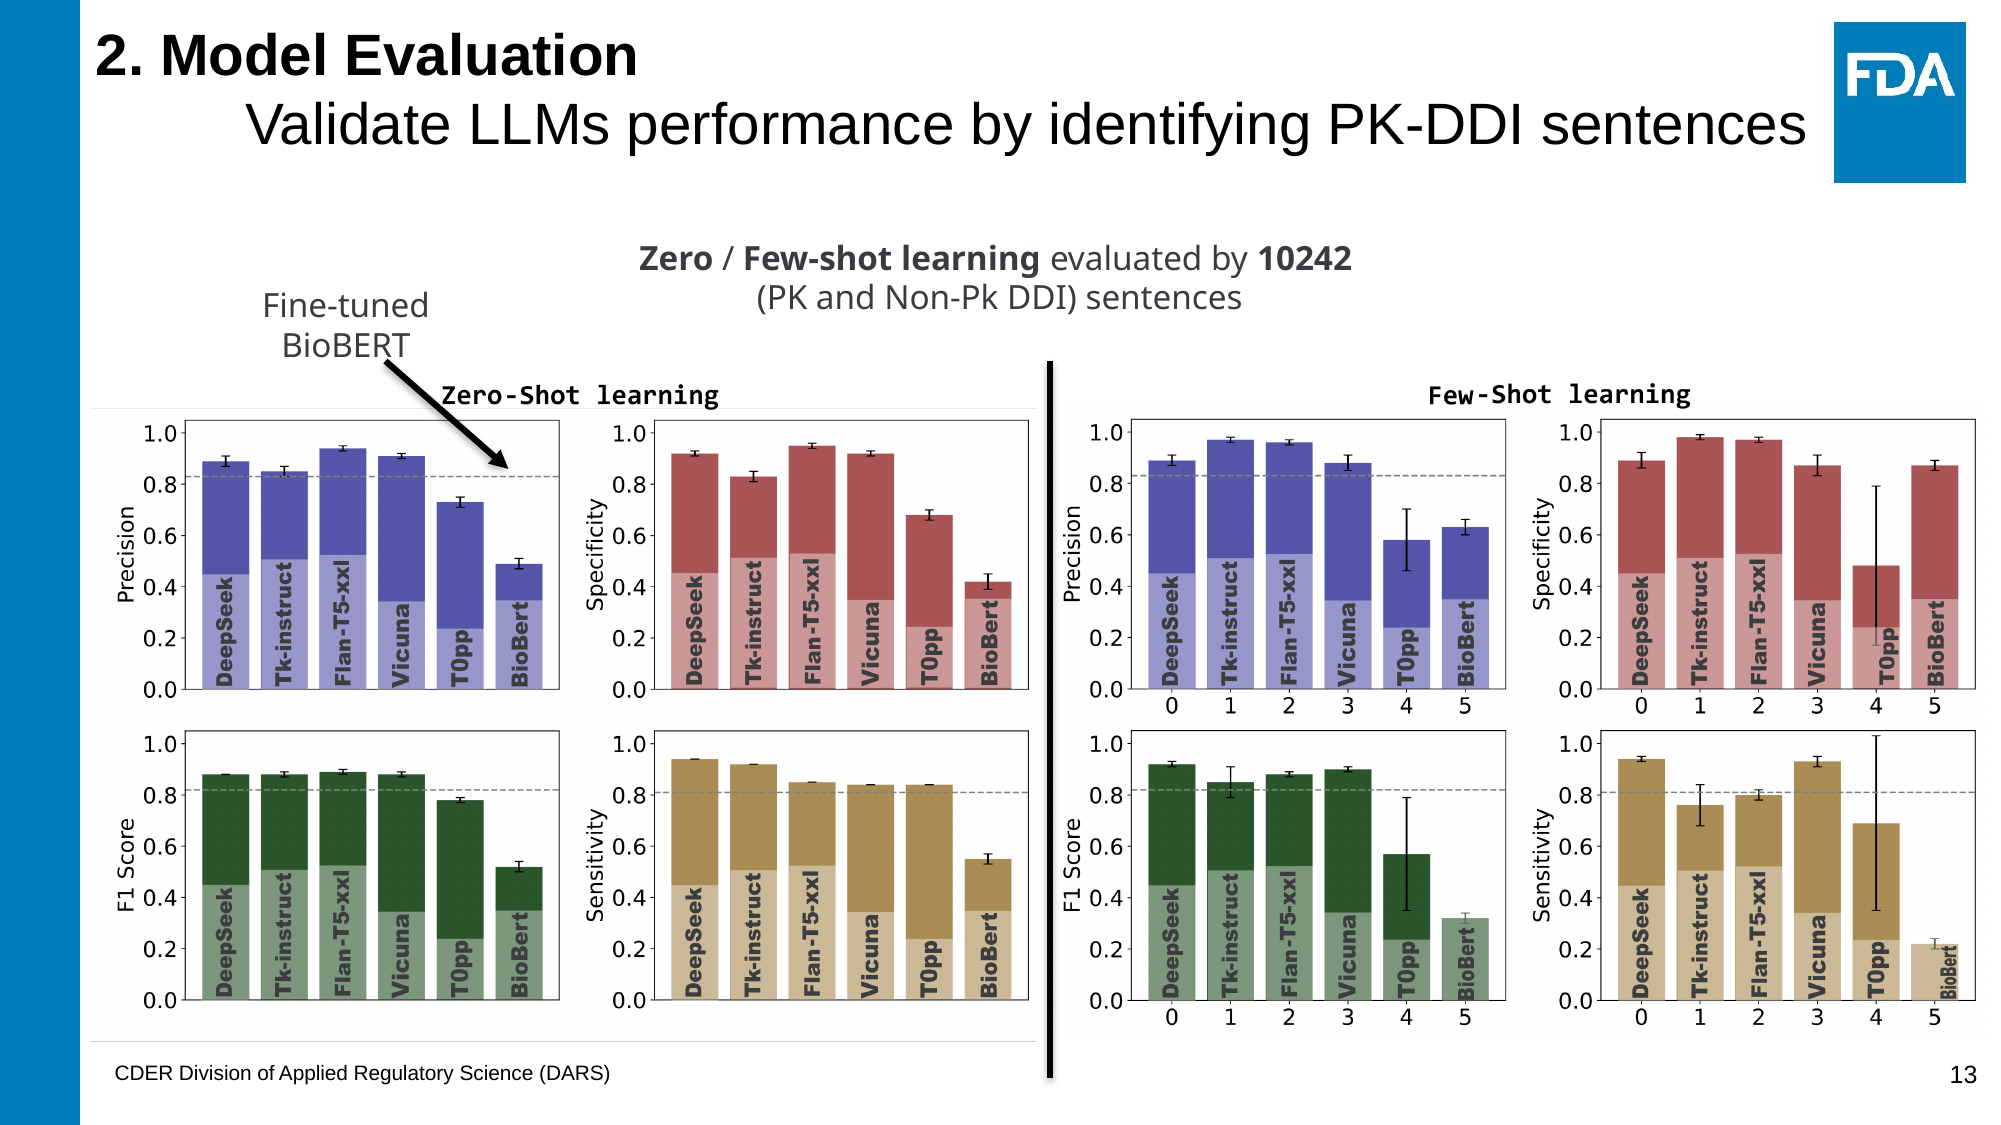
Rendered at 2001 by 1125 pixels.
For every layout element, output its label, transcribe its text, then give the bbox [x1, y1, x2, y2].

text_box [385, 360, 509, 470]
picture [1857, 69, 1870, 78]
text_box Fine-tuned BioBERT [221, 277, 471, 372]
text_box 2. Model Evaluation Validate LLMs performance by identifying PK-DDI sentences [80, 10, 1857, 163]
picture [1051, 383, 1987, 1043]
text_box Zero / Few-shot learning evaluated by 10242 (PK and Non-Pk DDI) sentences [566, 229, 1434, 324]
picture [1912, 52, 1955, 97]
picture [1857, 52, 1915, 96]
picture [90, 383, 1049, 1043]
